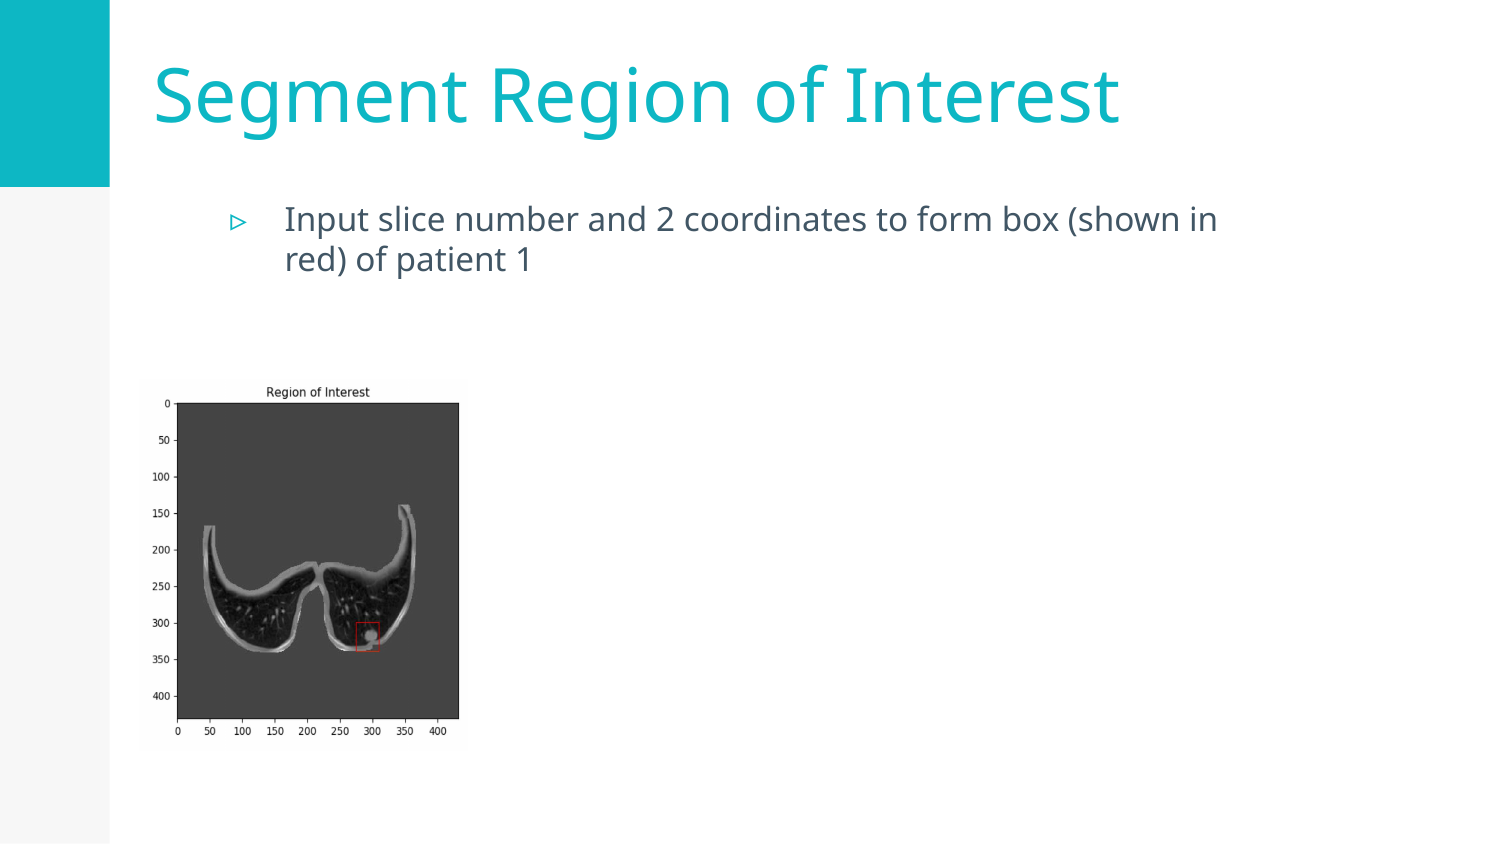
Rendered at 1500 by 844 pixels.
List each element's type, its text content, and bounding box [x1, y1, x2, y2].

picture [138, 379, 468, 751]
title Segment Region of Interest [138, 25, 1500, 213]
text_box Input slice number and 2 coordinates to form box (shown in red) of patient 1 [194, 183, 1274, 371]
